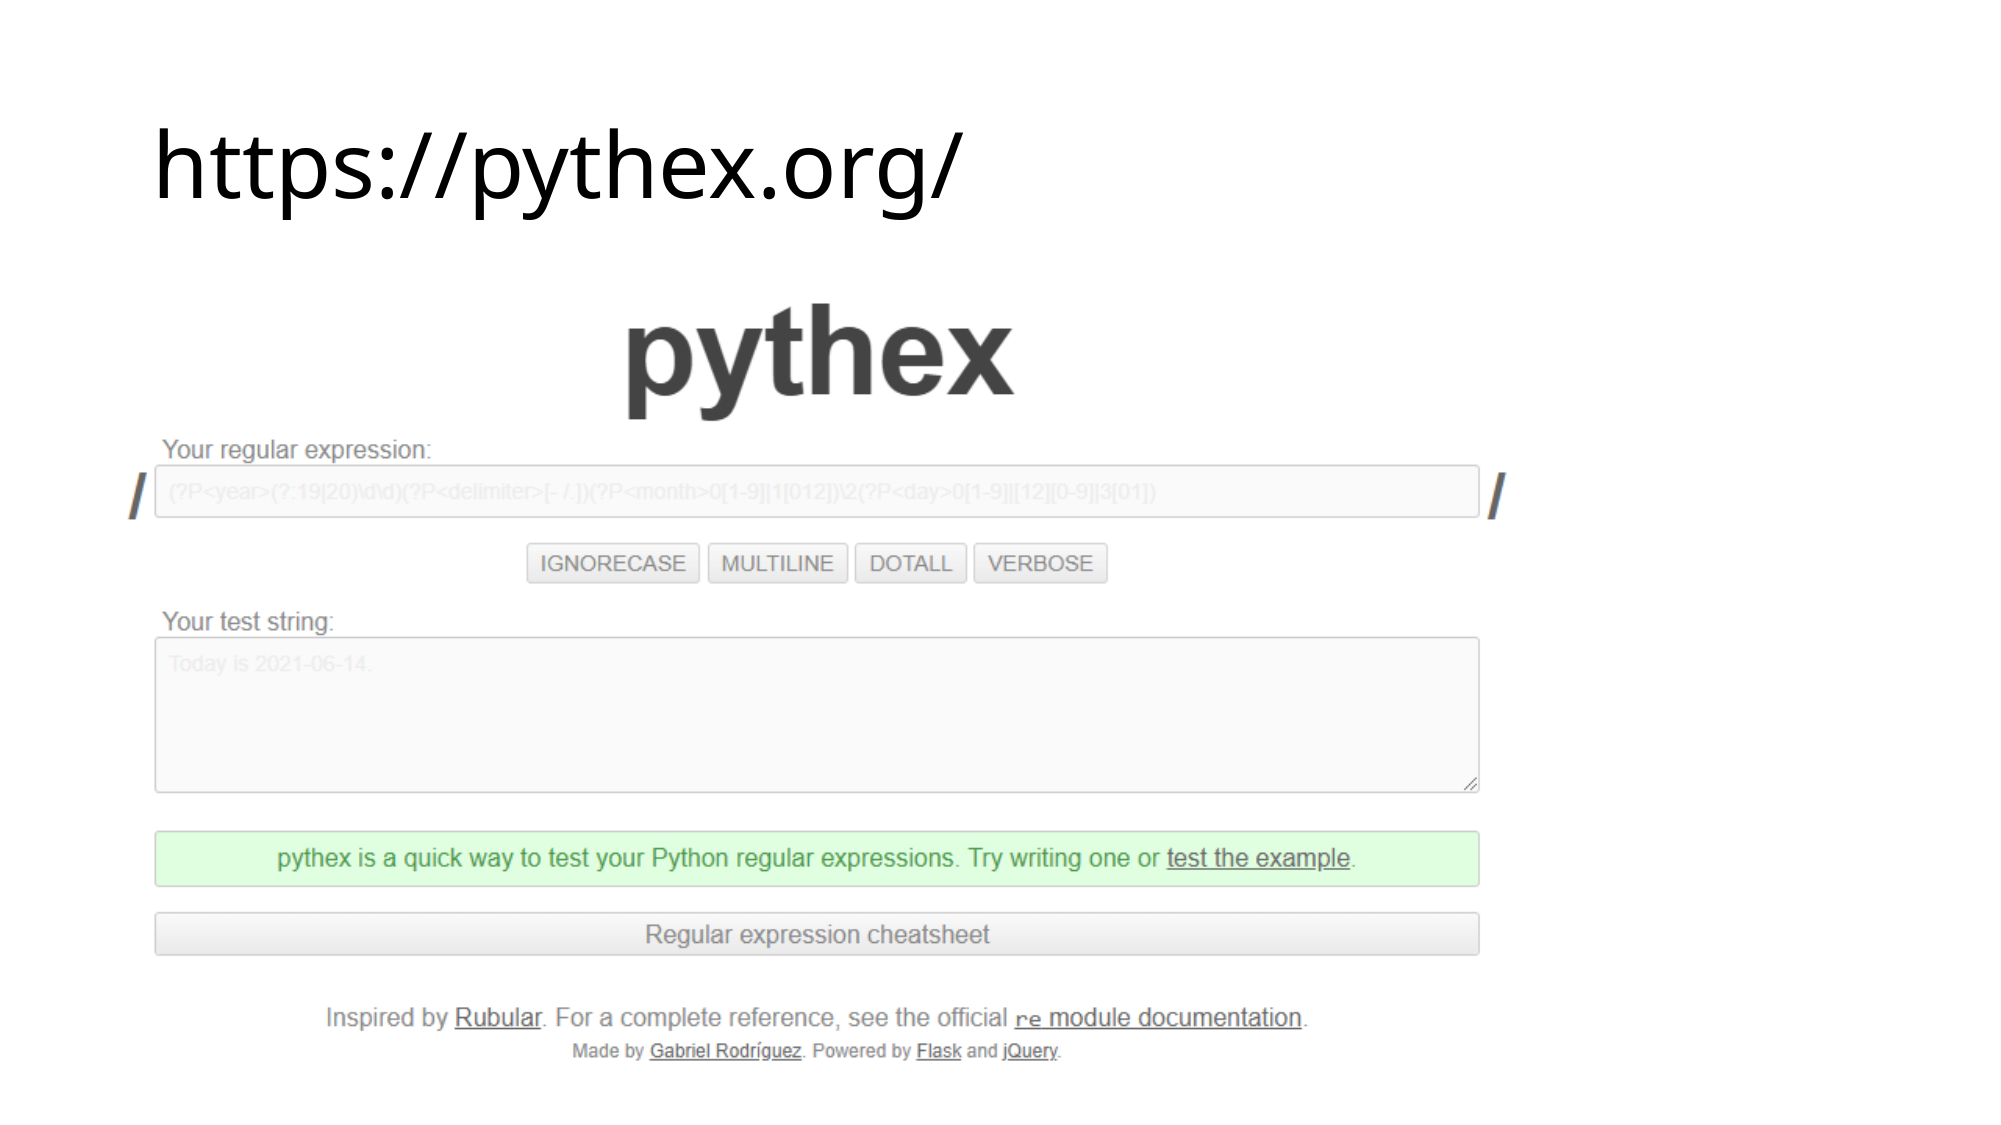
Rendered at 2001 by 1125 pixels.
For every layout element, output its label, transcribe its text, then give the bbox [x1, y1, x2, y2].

title https://pythex.org/ [137, 59, 1863, 278]
picture [122, 296, 1552, 1125]
